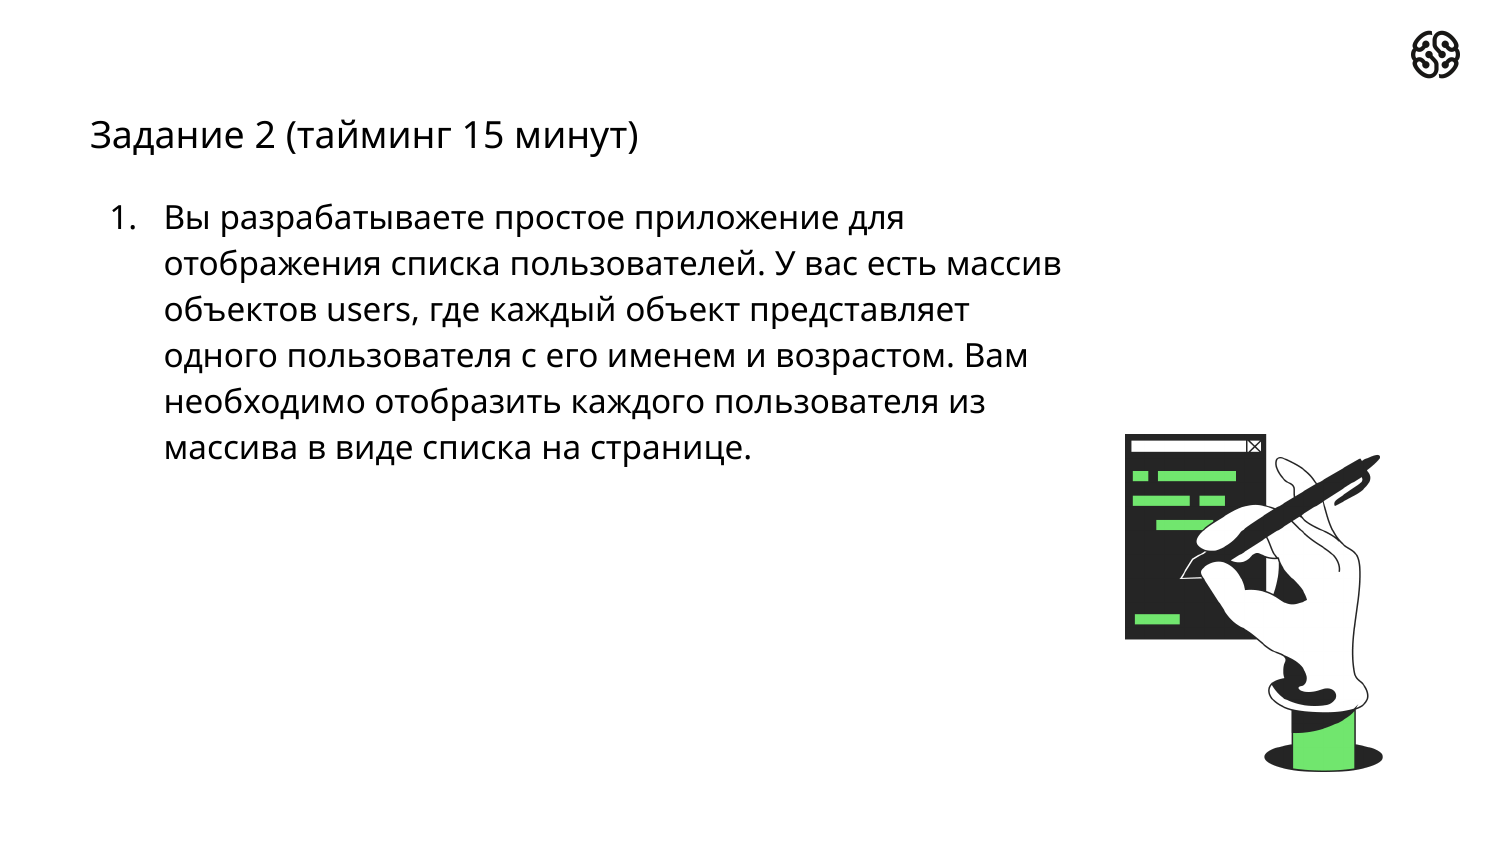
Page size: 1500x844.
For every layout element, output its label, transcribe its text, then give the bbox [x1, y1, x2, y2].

subtitle Вы разрабатываете простое приложение для отображения списка пользователей. У вас есть массив объектов users, где каждый объект представляет одного пользователя с его именем и возрастом. Вам необходимо отобразить каждого пользователя из массива в виде списка на странице. [88, 83, 1082, 573]
title Задание 2 (тайминг 15 минут) [90, 15, 1413, 157]
picture [1124, 434, 1384, 772]
picture [1413, 30, 1460, 79]
